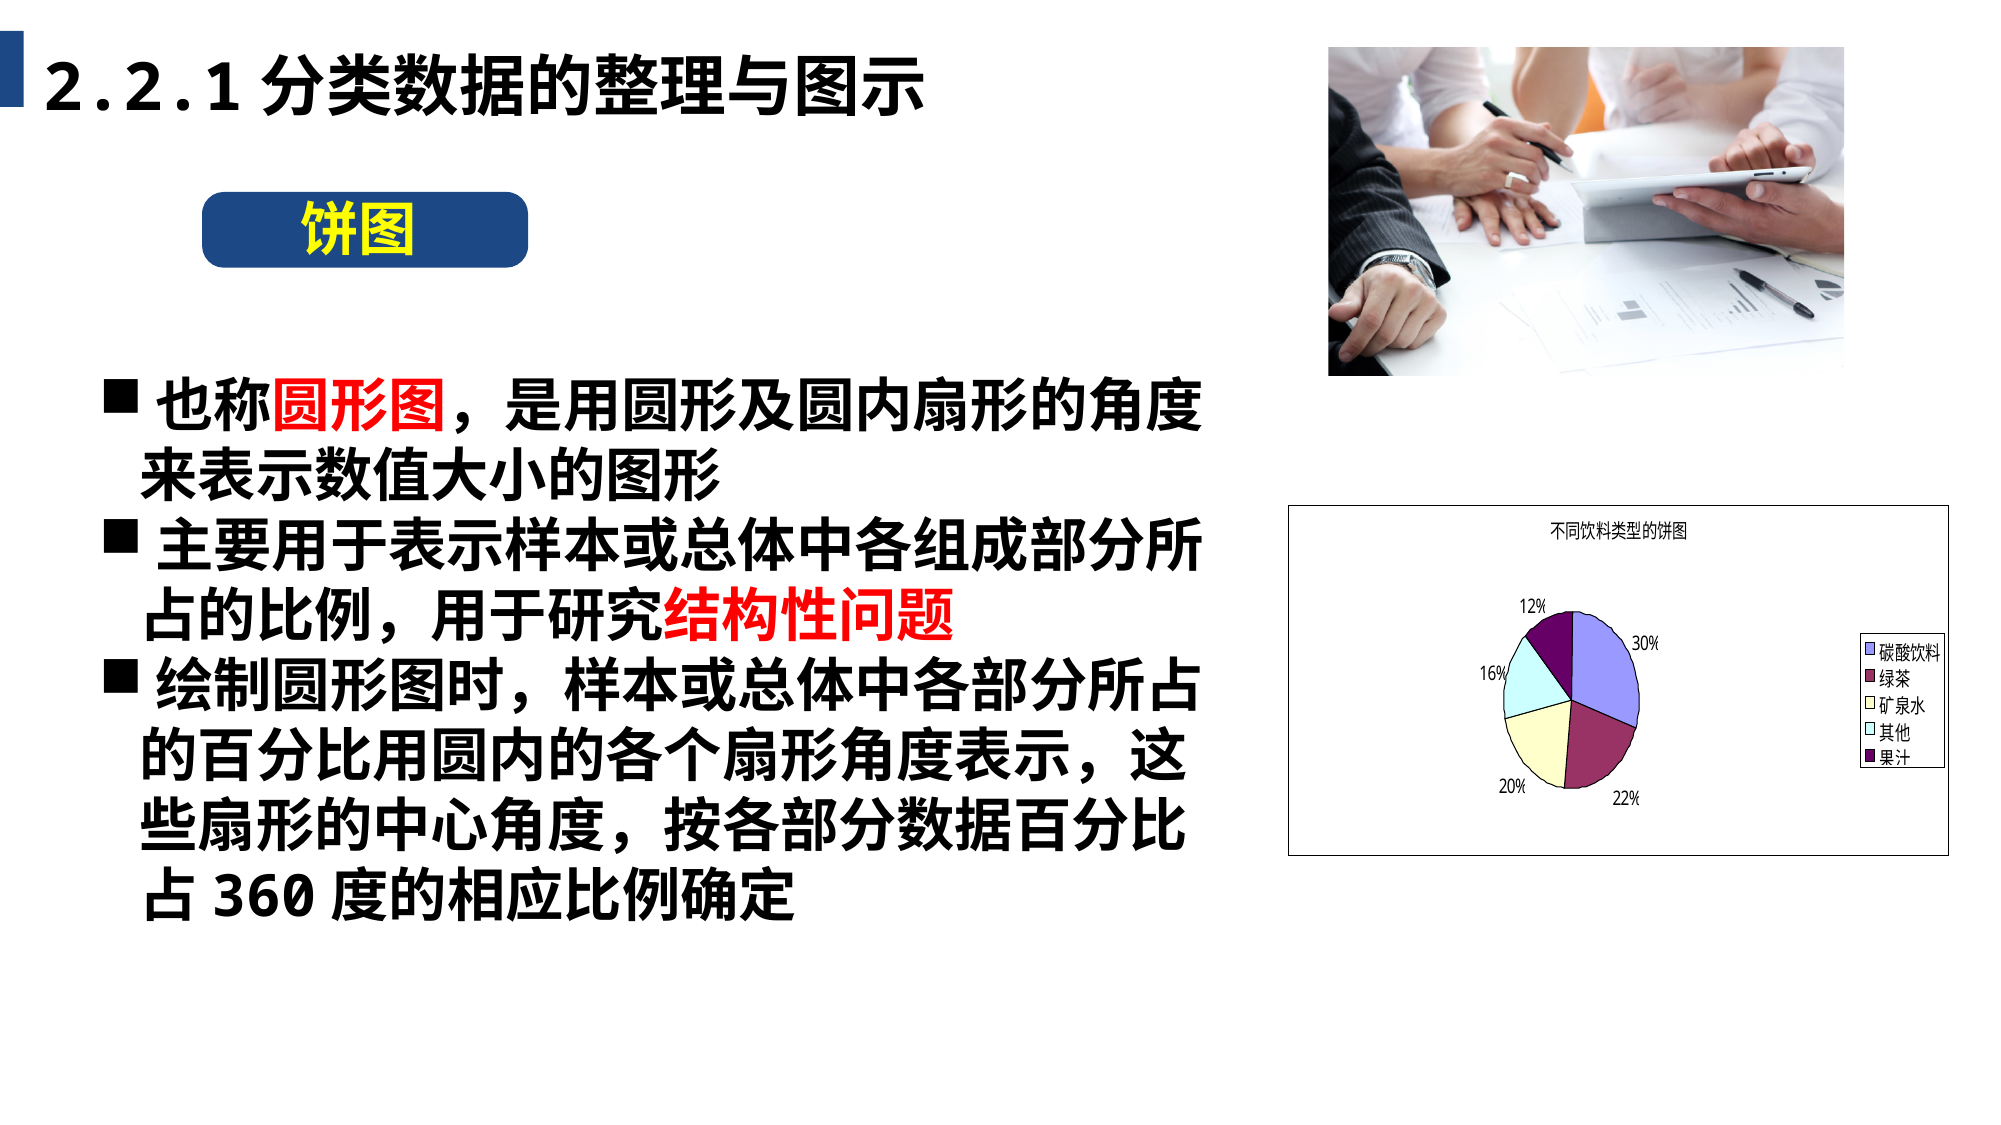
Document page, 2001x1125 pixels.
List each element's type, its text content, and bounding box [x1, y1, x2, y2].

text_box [1282, 498, 1955, 862]
picture [1328, 47, 1845, 376]
text_box 饼图 [129, 185, 588, 270]
text_box 2.2.1分类数据的整理与图示 [28, 36, 986, 131]
text_box 也称圆形图，是用圆形及圆内扇形的角度 来表示数值大小的图形 主要用于表示样本或总体中各组成部分所 占的比例，用于研究结构性问题 绘制圆形图时，样本或总体中各部分所占 的百分比用圆内的各个扇形角度表示，这 些扇形的中心角度，按各部分数据百分比 占360度的相应比例确定 [84, 361, 1248, 1069]
text_box [0, 30, 24, 107]
